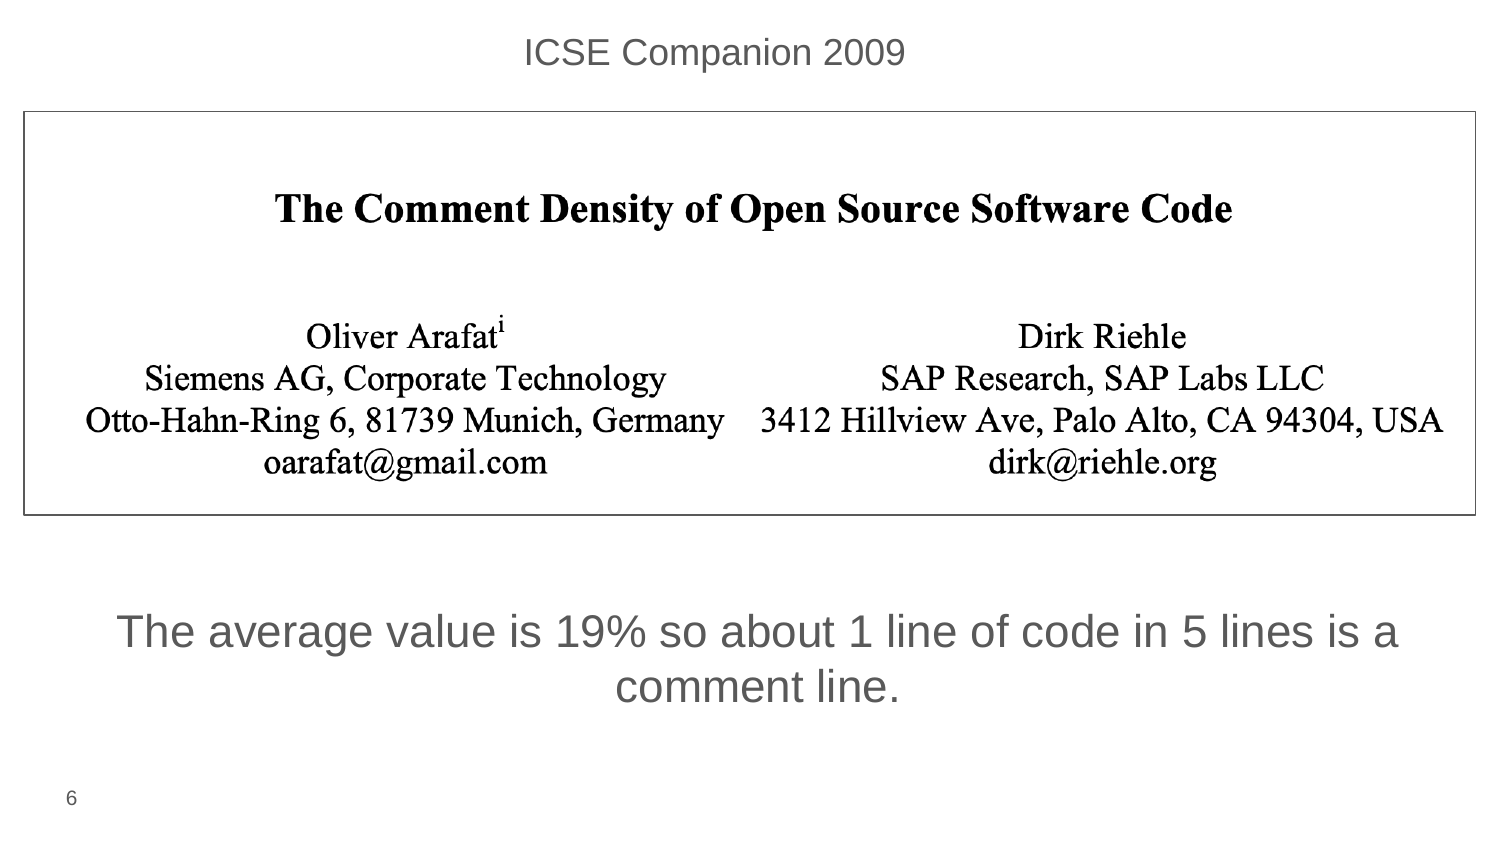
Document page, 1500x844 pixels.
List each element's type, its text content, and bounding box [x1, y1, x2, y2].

text_box The average value is 19% so about 1 line of code in 5 lines is a comment line. [95, 587, 1421, 727]
text_box ICSE Companion 2009 [508, 12, 984, 88]
slide_number ‹#› [2, 764, 93, 830]
picture [24, 112, 1476, 515]
